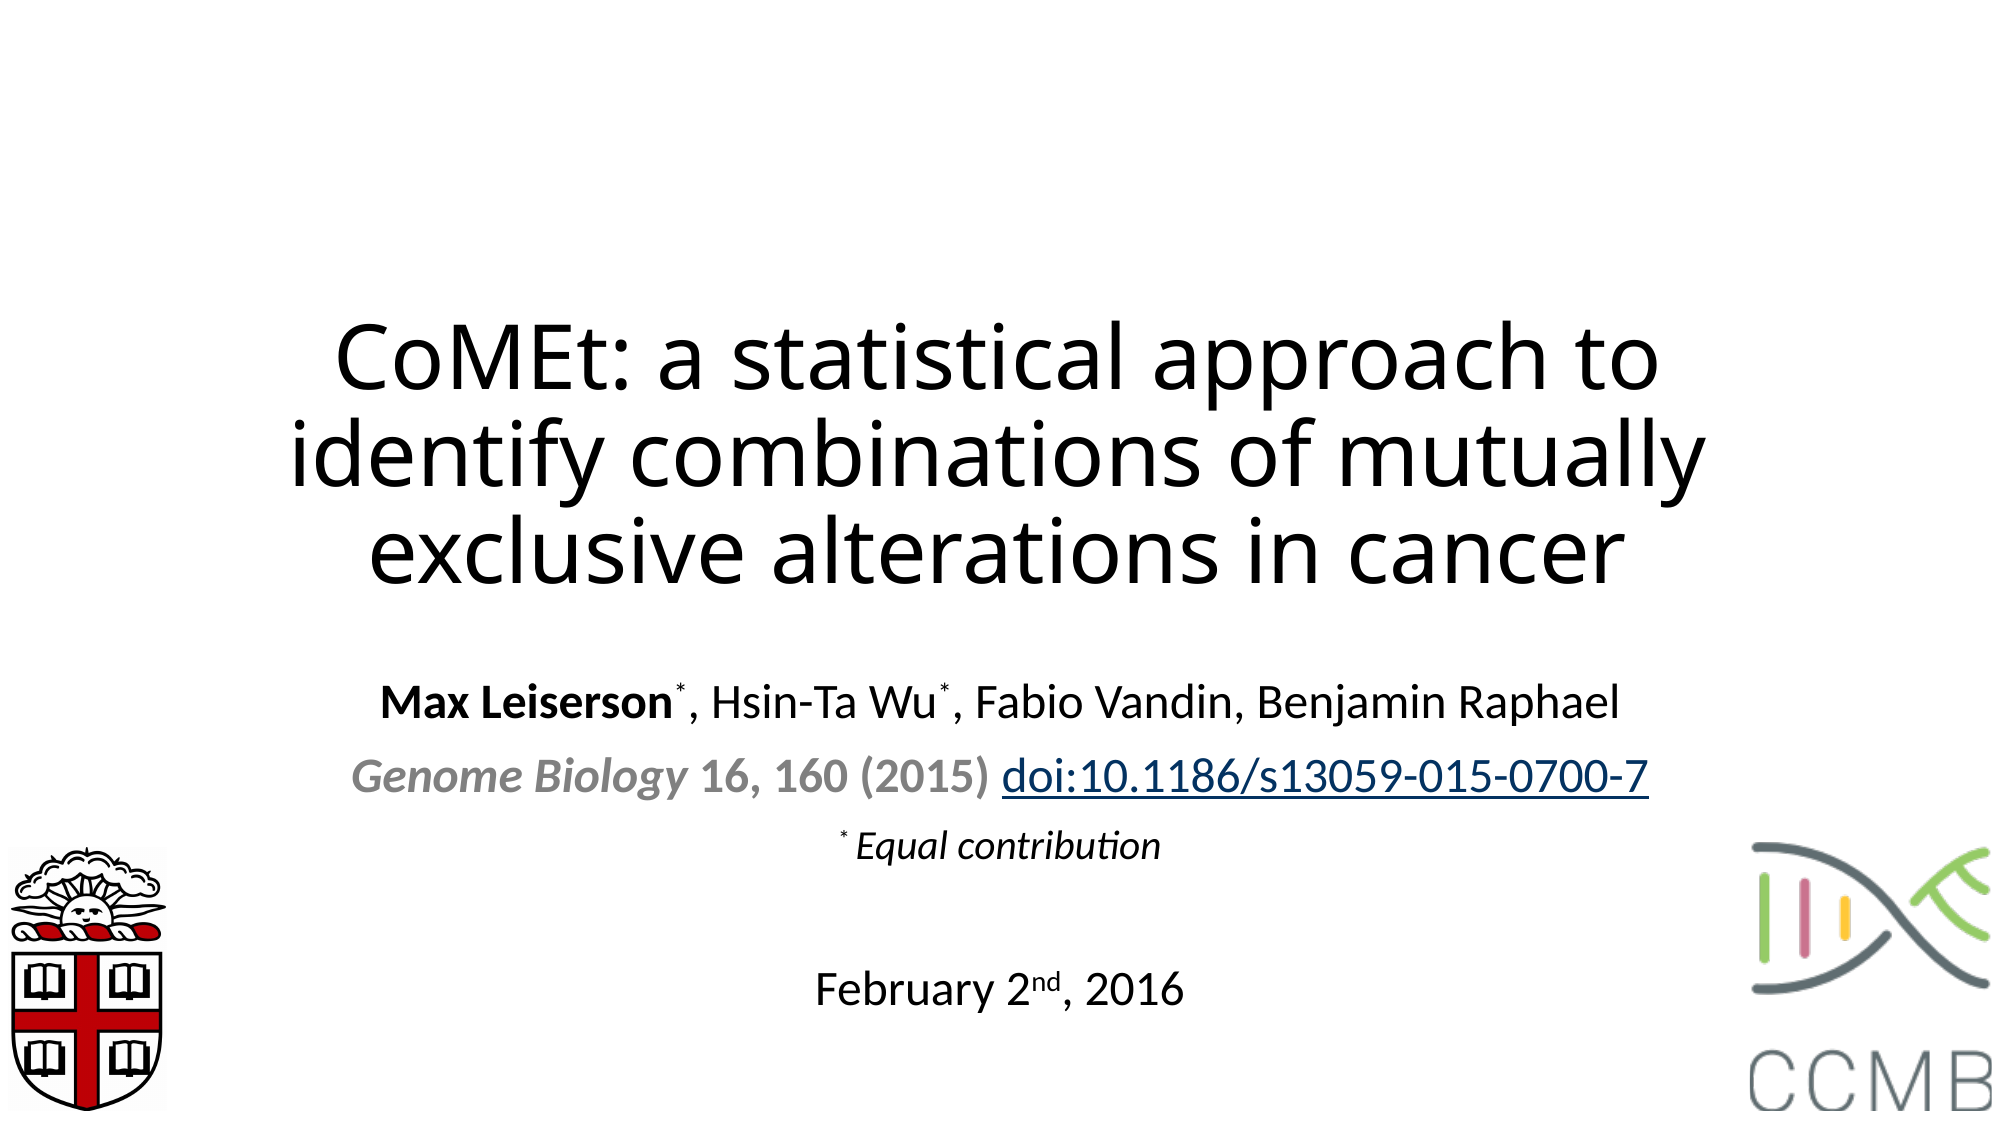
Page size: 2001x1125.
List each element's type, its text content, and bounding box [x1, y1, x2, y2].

title CoMEt: a statistical approach to identify combinations of mutually exclusive alterations in cancer [205, 240, 1792, 611]
subtitle Max Leiserson*, Hsin-Ta Wu*, Fabio Vandin, Benjamin Raphael Genome Biology 16, 160 (2015) doi:10.1186/s13059-015-0700-7 * Equal contribution February 2nd, 2016 [249, 668, 1750, 1026]
picture [8, 847, 167, 1111]
picture [1749, 841, 1992, 1111]
